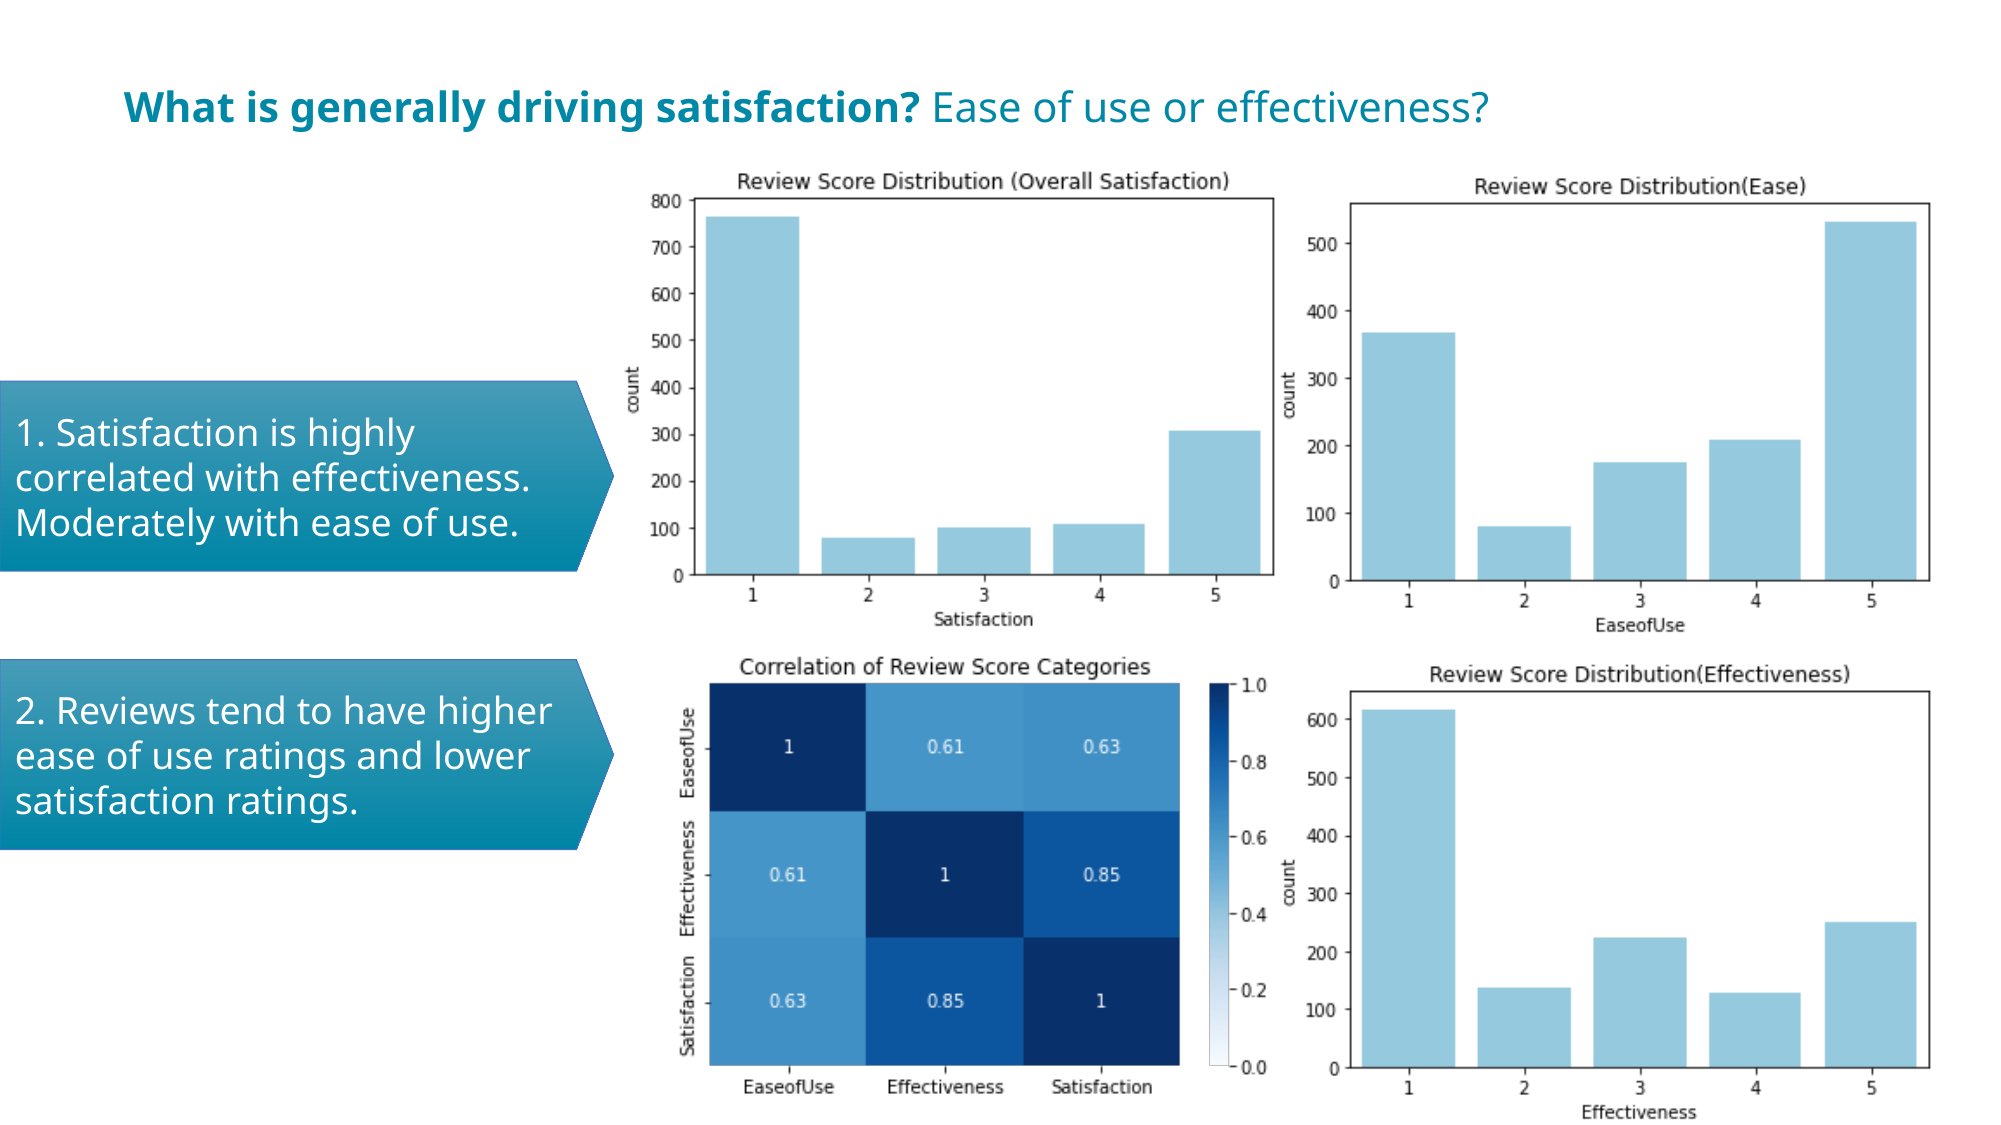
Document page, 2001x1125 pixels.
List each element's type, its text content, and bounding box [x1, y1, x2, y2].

picture [613, 160, 1941, 1125]
text_box 1. Satisfaction is highly correlated with effectiveness. Moderately with ease of use. [0, 381, 613, 572]
text_box 2. Reviews tend to have higher ease of use ratings and lower satisfaction ratings. [0, 659, 614, 850]
text_box What is generally driving satisfaction? Ease of use or effectiveness? [109, 73, 1803, 139]
